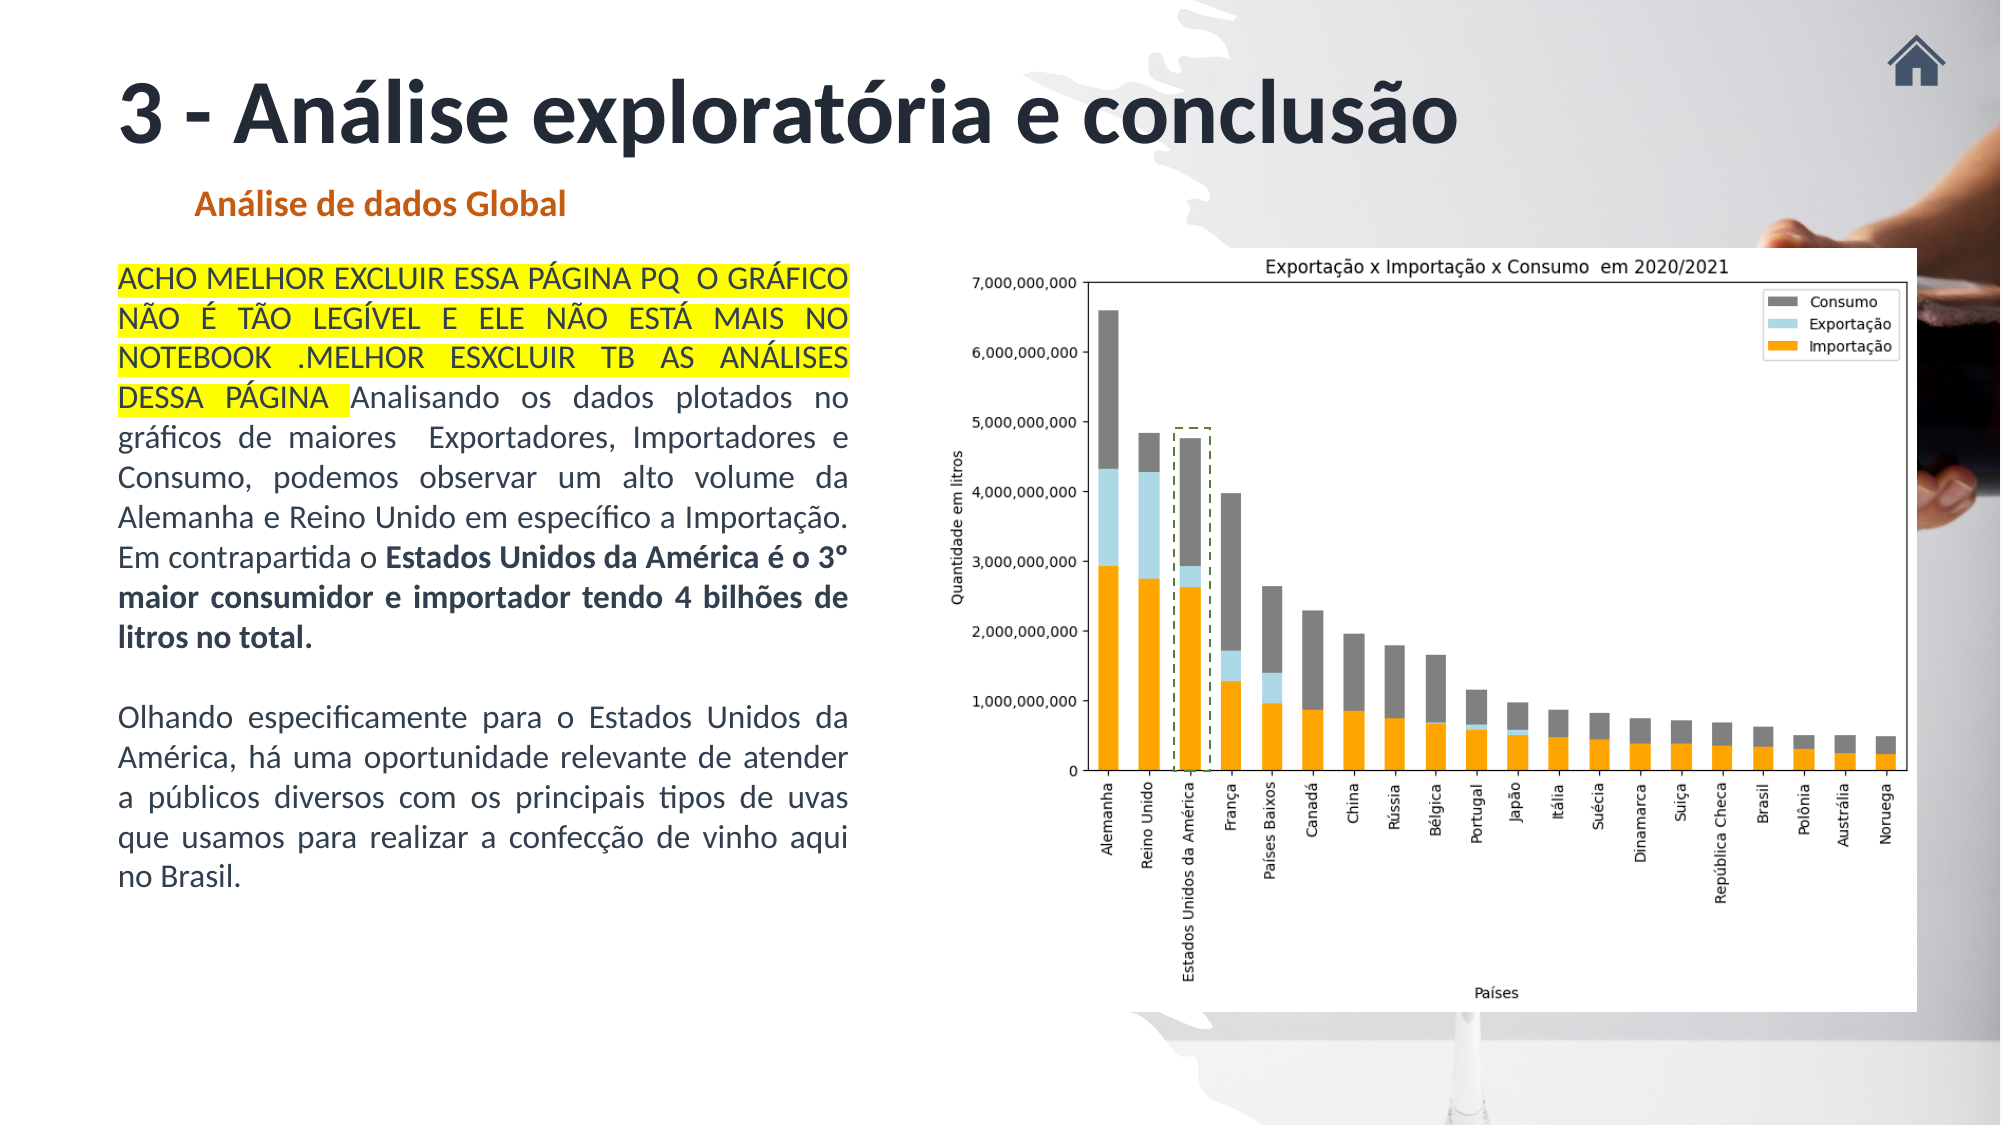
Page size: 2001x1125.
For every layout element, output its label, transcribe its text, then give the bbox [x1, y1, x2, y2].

text_box [0, 0, 1019, 1125]
text_box 3 - Análise exploratória e conclusão [102, 28, 1016, 171]
picture [940, 0, 2000, 1125]
text_box ACHO MELHOR EXCLUIR ESSA PÁGINA PQ O GRÁFICO NÃO É TÃO LEGÍVEL E ELE NÃO ESTÁ MAIS NO NOTEBOOK .MELHOR ESXCLUIR TB AS ANÁLISES DESSA PÁGINA Analisando os dados plotados no gráficos de maiores Exportadores, Importadores e Consumo, podemos observar um alto volume da Alemanha e Reino Unido em específico a Importação. Em contrapartida o Estados Unidos da América é o 3º maior consumidor e importador tendo 4 bilhões de litros no total. Olhando especificamente para o Estados Unidos da América, há uma oportunidade relevante de atender a públicos diversos com os principais tipos de uvas que usamos para realizar a confecção de vinho aqui no Brasil. [102, 248, 865, 942]
text_box Análise de dados Global [179, 171, 919, 232]
